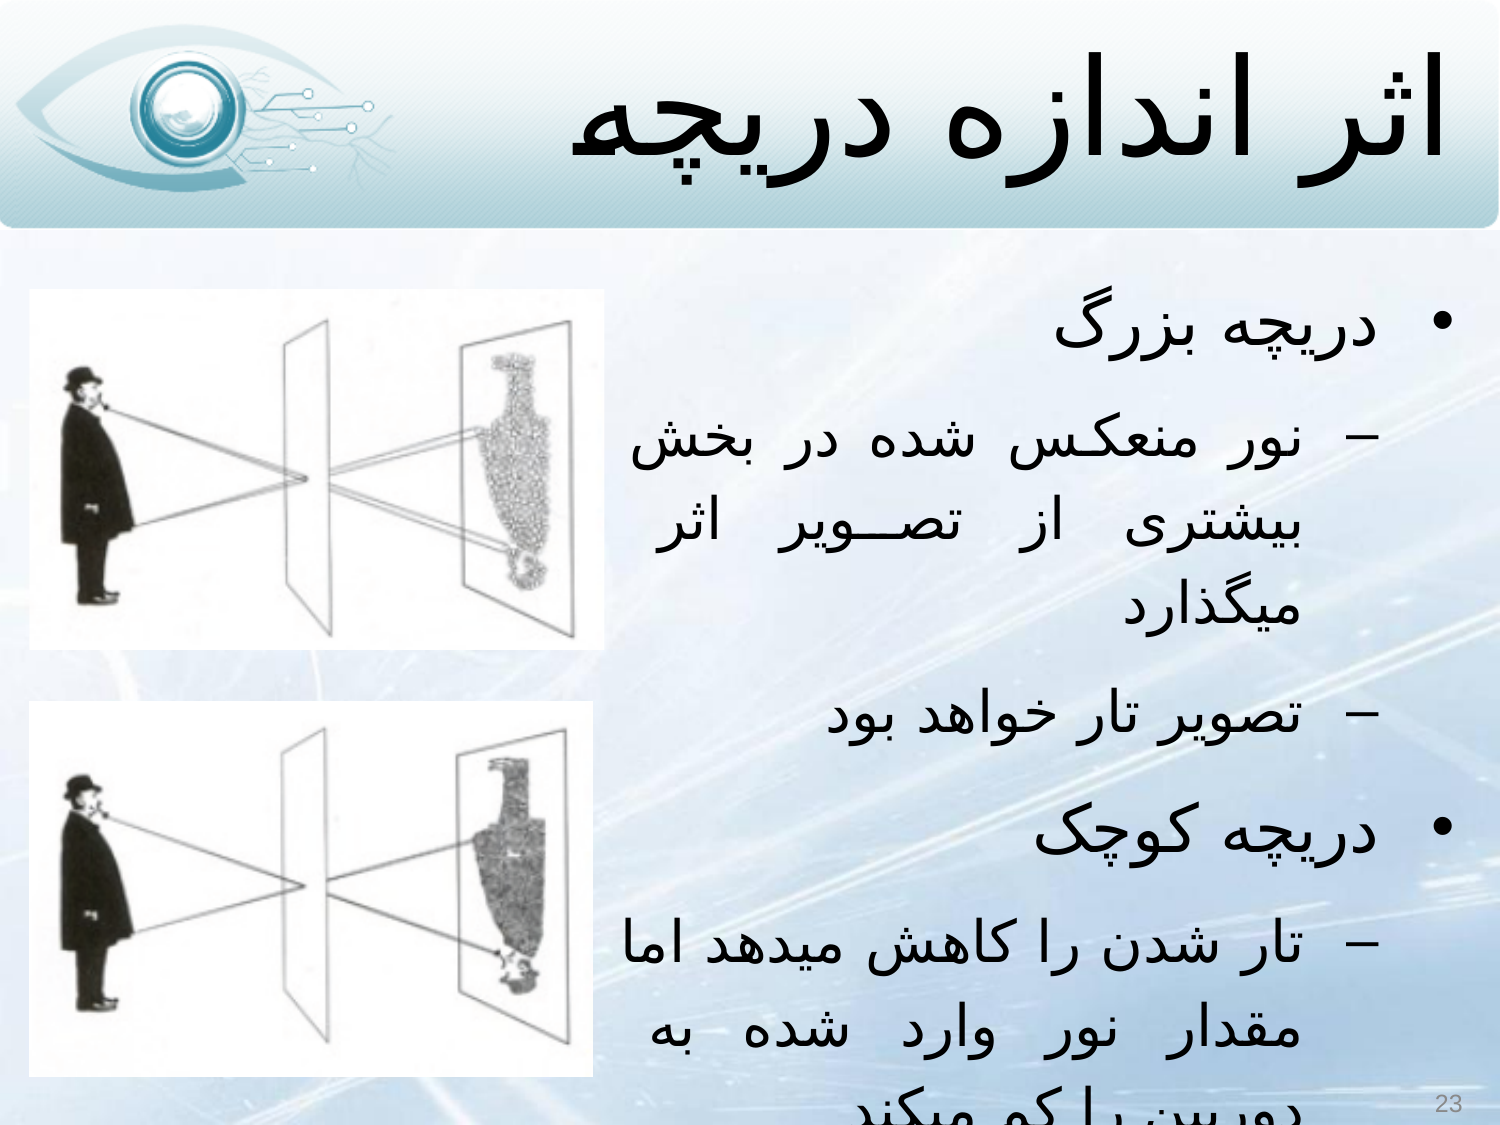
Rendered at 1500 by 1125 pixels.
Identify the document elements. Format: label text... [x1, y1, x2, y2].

text_box دریچه بزرگ نور منعکس شده در بخش بیشتری از تصویر اثر می‏گذارد تصویر تار خواهد بود دریچه کوچک تار شدن را کاهش می‏دهد اما مقدار نور وارد شده به دوربین را کم می‏کند همچنین باعث پراکندگی نور می‏شود [604, 255, 1470, 1125]
slide_number 23 [1470, 1072, 1478, 1125]
picture [0, 230, 1500, 1125]
title اثر اندازه دریچه [0, 7, 1500, 195]
